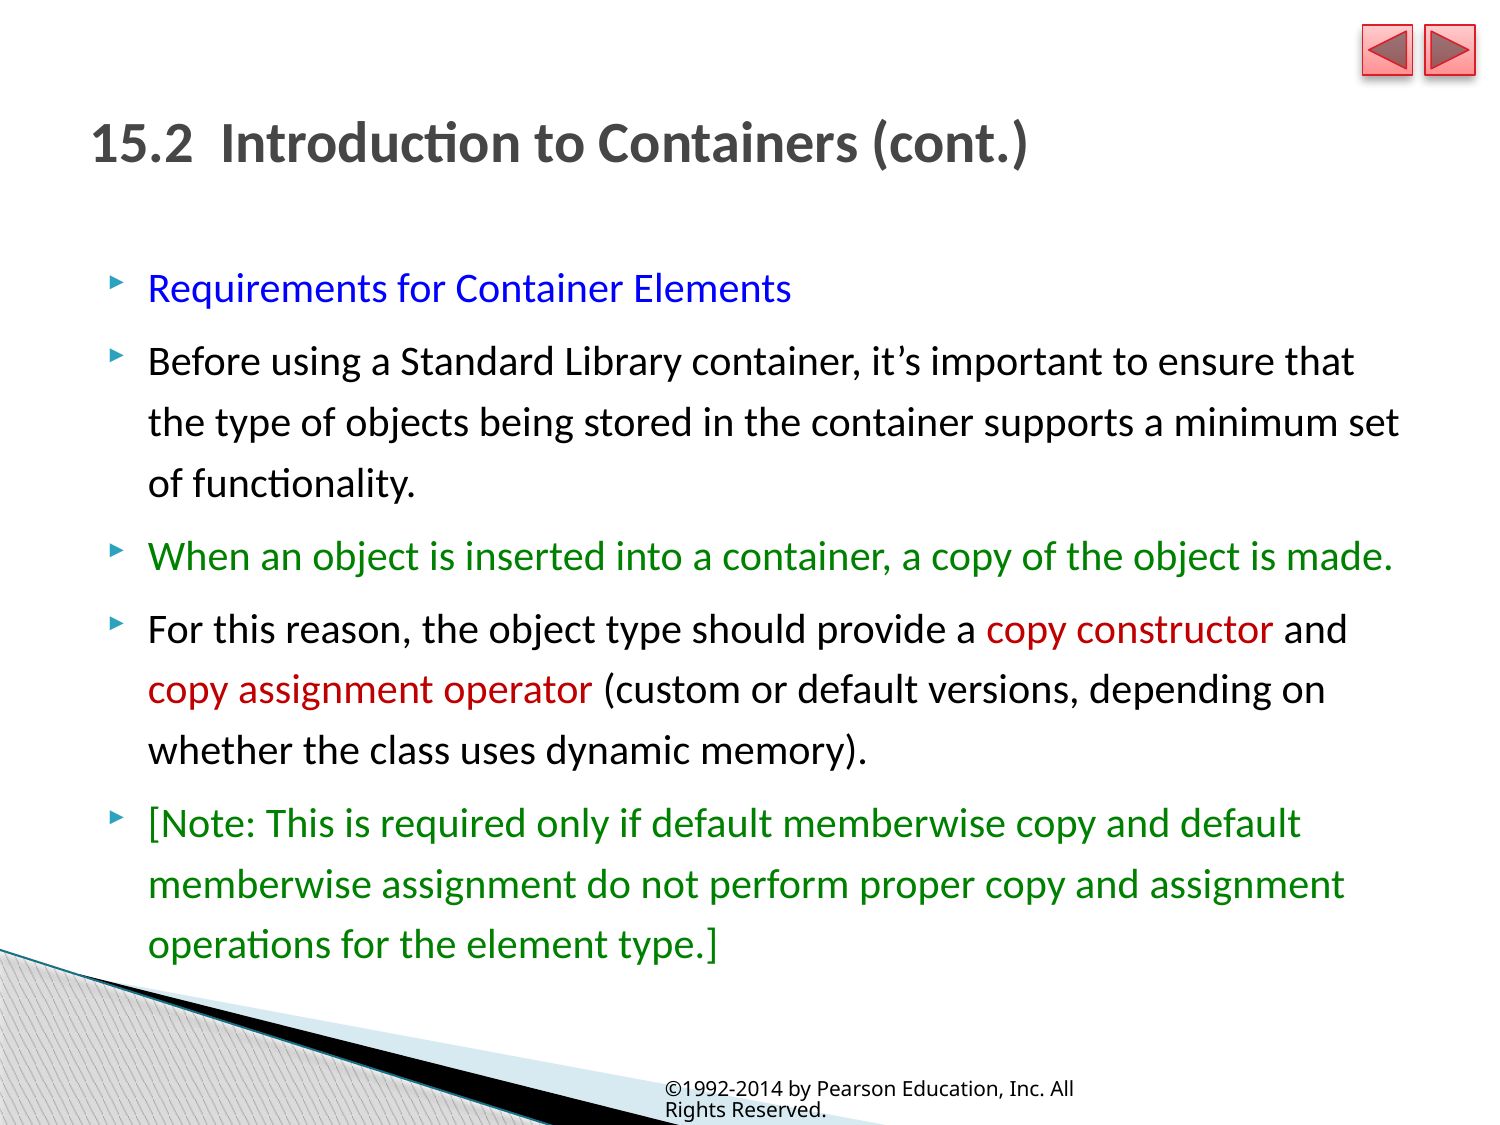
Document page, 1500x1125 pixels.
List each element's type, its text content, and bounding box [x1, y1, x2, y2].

list Requirements for Container Elements Before using a Standard Library container, it’s important to ensure that the type of objects being stored in the container supports a minimum set of functionality. When an object is inserted into a container, a copy of the object is made. For this reason, the object type should provide a copy constructor and copy assignment operator (custom or default versions, depending on whether the class uses dynamic memory). [Note: This is required only if default memberwise copy and default memberwise assignment do not perform proper copy and assignment operations for the element type.] [75, 242, 1425, 986]
footer ©1992-2014 by Pearson Education, Inc. All Rights Reserved. [650, 1051, 1105, 1112]
title 15.2 Introduction to Containers (cont.) [75, 45, 1425, 233]
